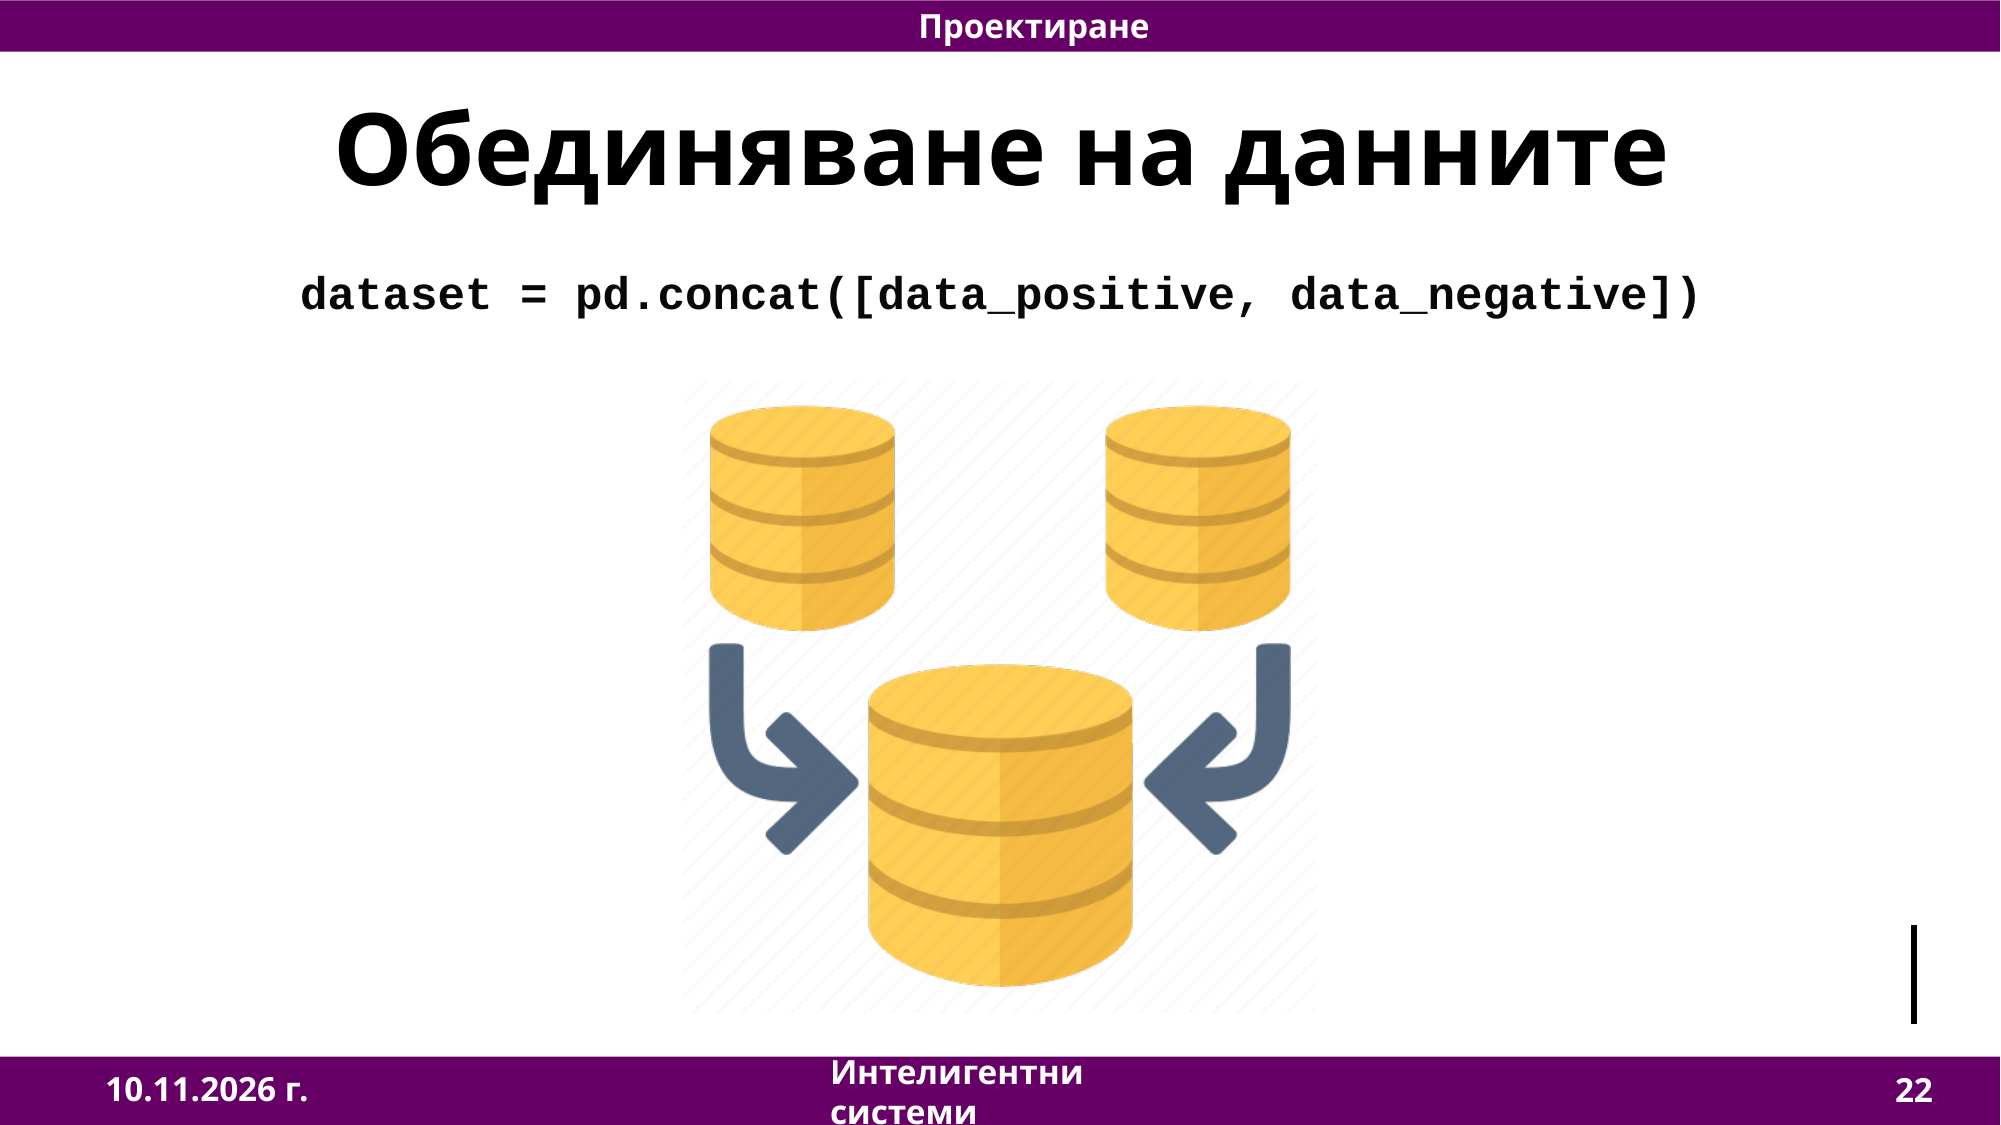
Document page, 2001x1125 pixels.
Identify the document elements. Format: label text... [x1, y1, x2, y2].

text_box dataset = pd.concat([data_positive, data_negative]) [3, 256, 2000, 320]
text_box [0, 1056, 2000, 1125]
text_box [1344, 0, 2000, 53]
picture [683, 380, 1317, 1013]
text_box [0, 0, 724, 53]
text_box Интелигентни системи [814, 1060, 1186, 1121]
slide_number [90, 1061, 326, 1121]
slide_number 22 [1852, 1062, 1977, 1123]
title Обединяване на данните [3, 53, 2000, 241]
text_box Проектиране [724, 0, 1344, 56]
